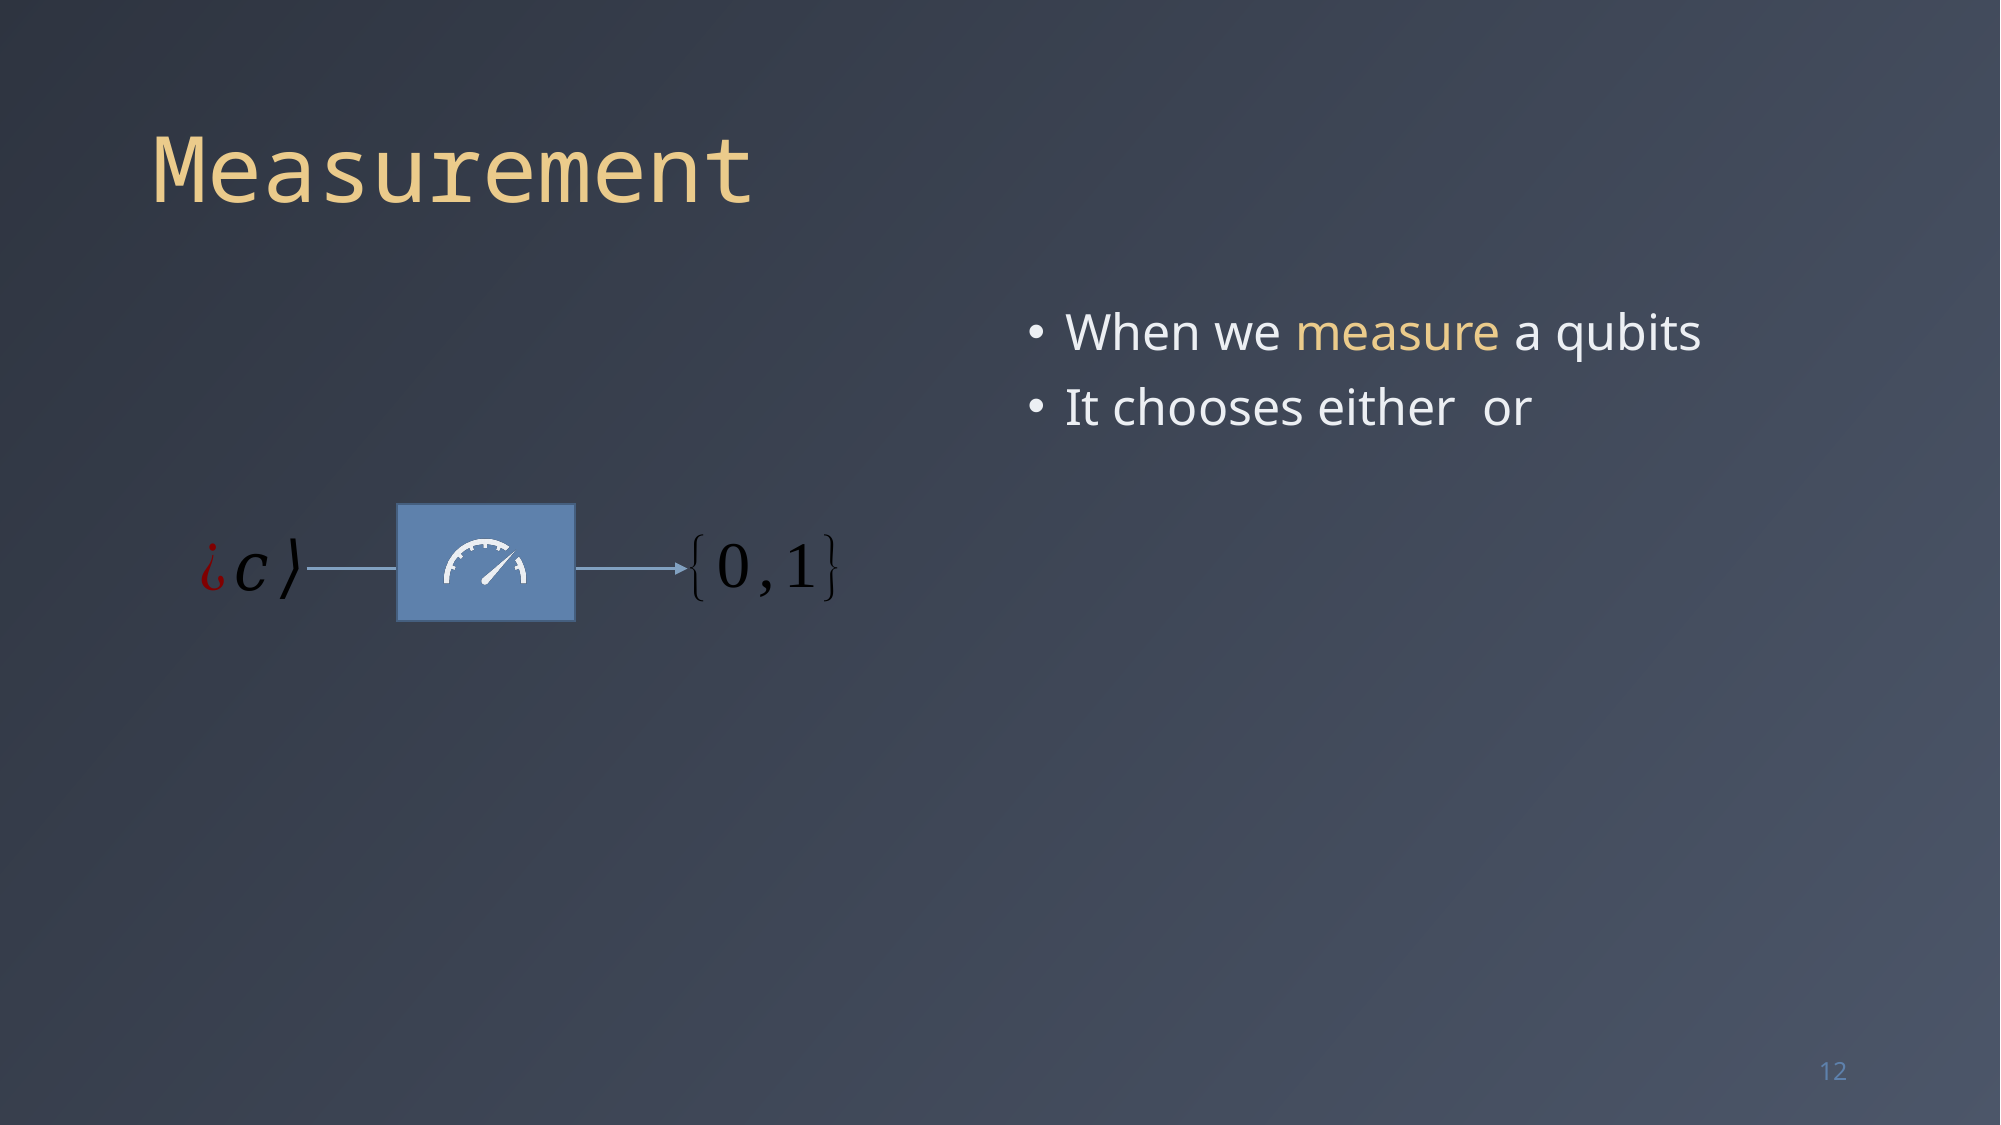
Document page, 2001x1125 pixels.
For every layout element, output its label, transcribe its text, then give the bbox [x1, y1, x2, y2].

text_box [396, 503, 576, 568]
picture [440, 516, 530, 606]
title Measurement [137, 26, 1863, 230]
text_box [396, 569, 576, 622]
slide_number 12 [1738, 1042, 1863, 1103]
